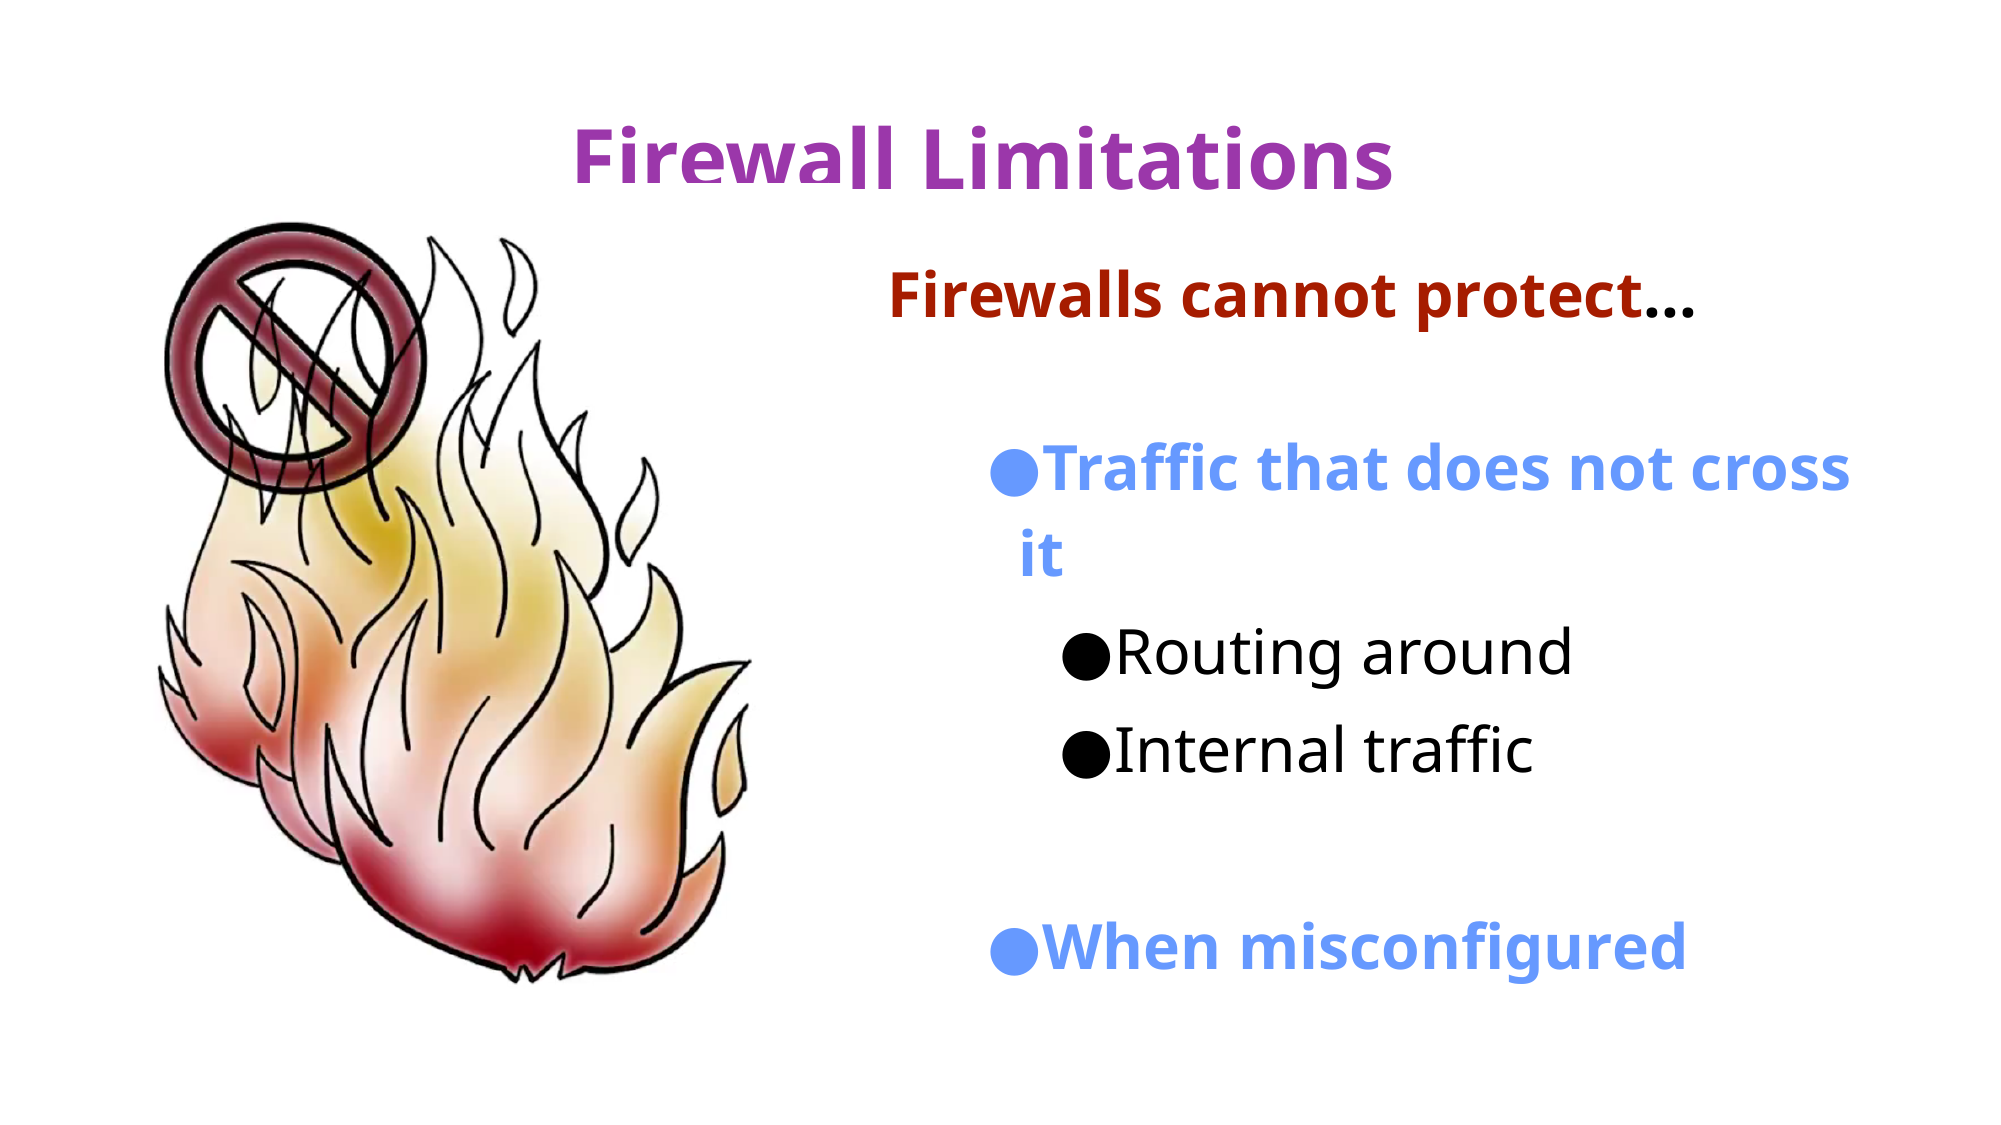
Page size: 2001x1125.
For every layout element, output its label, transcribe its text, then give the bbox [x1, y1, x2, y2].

picture [88, 183, 851, 1030]
title Firewall Limitations [133, 37, 1834, 225]
list Firewalls cannot protect... Traffic that does not cross it Routing around Internal traffic When misconfigured [868, 224, 1930, 1030]
